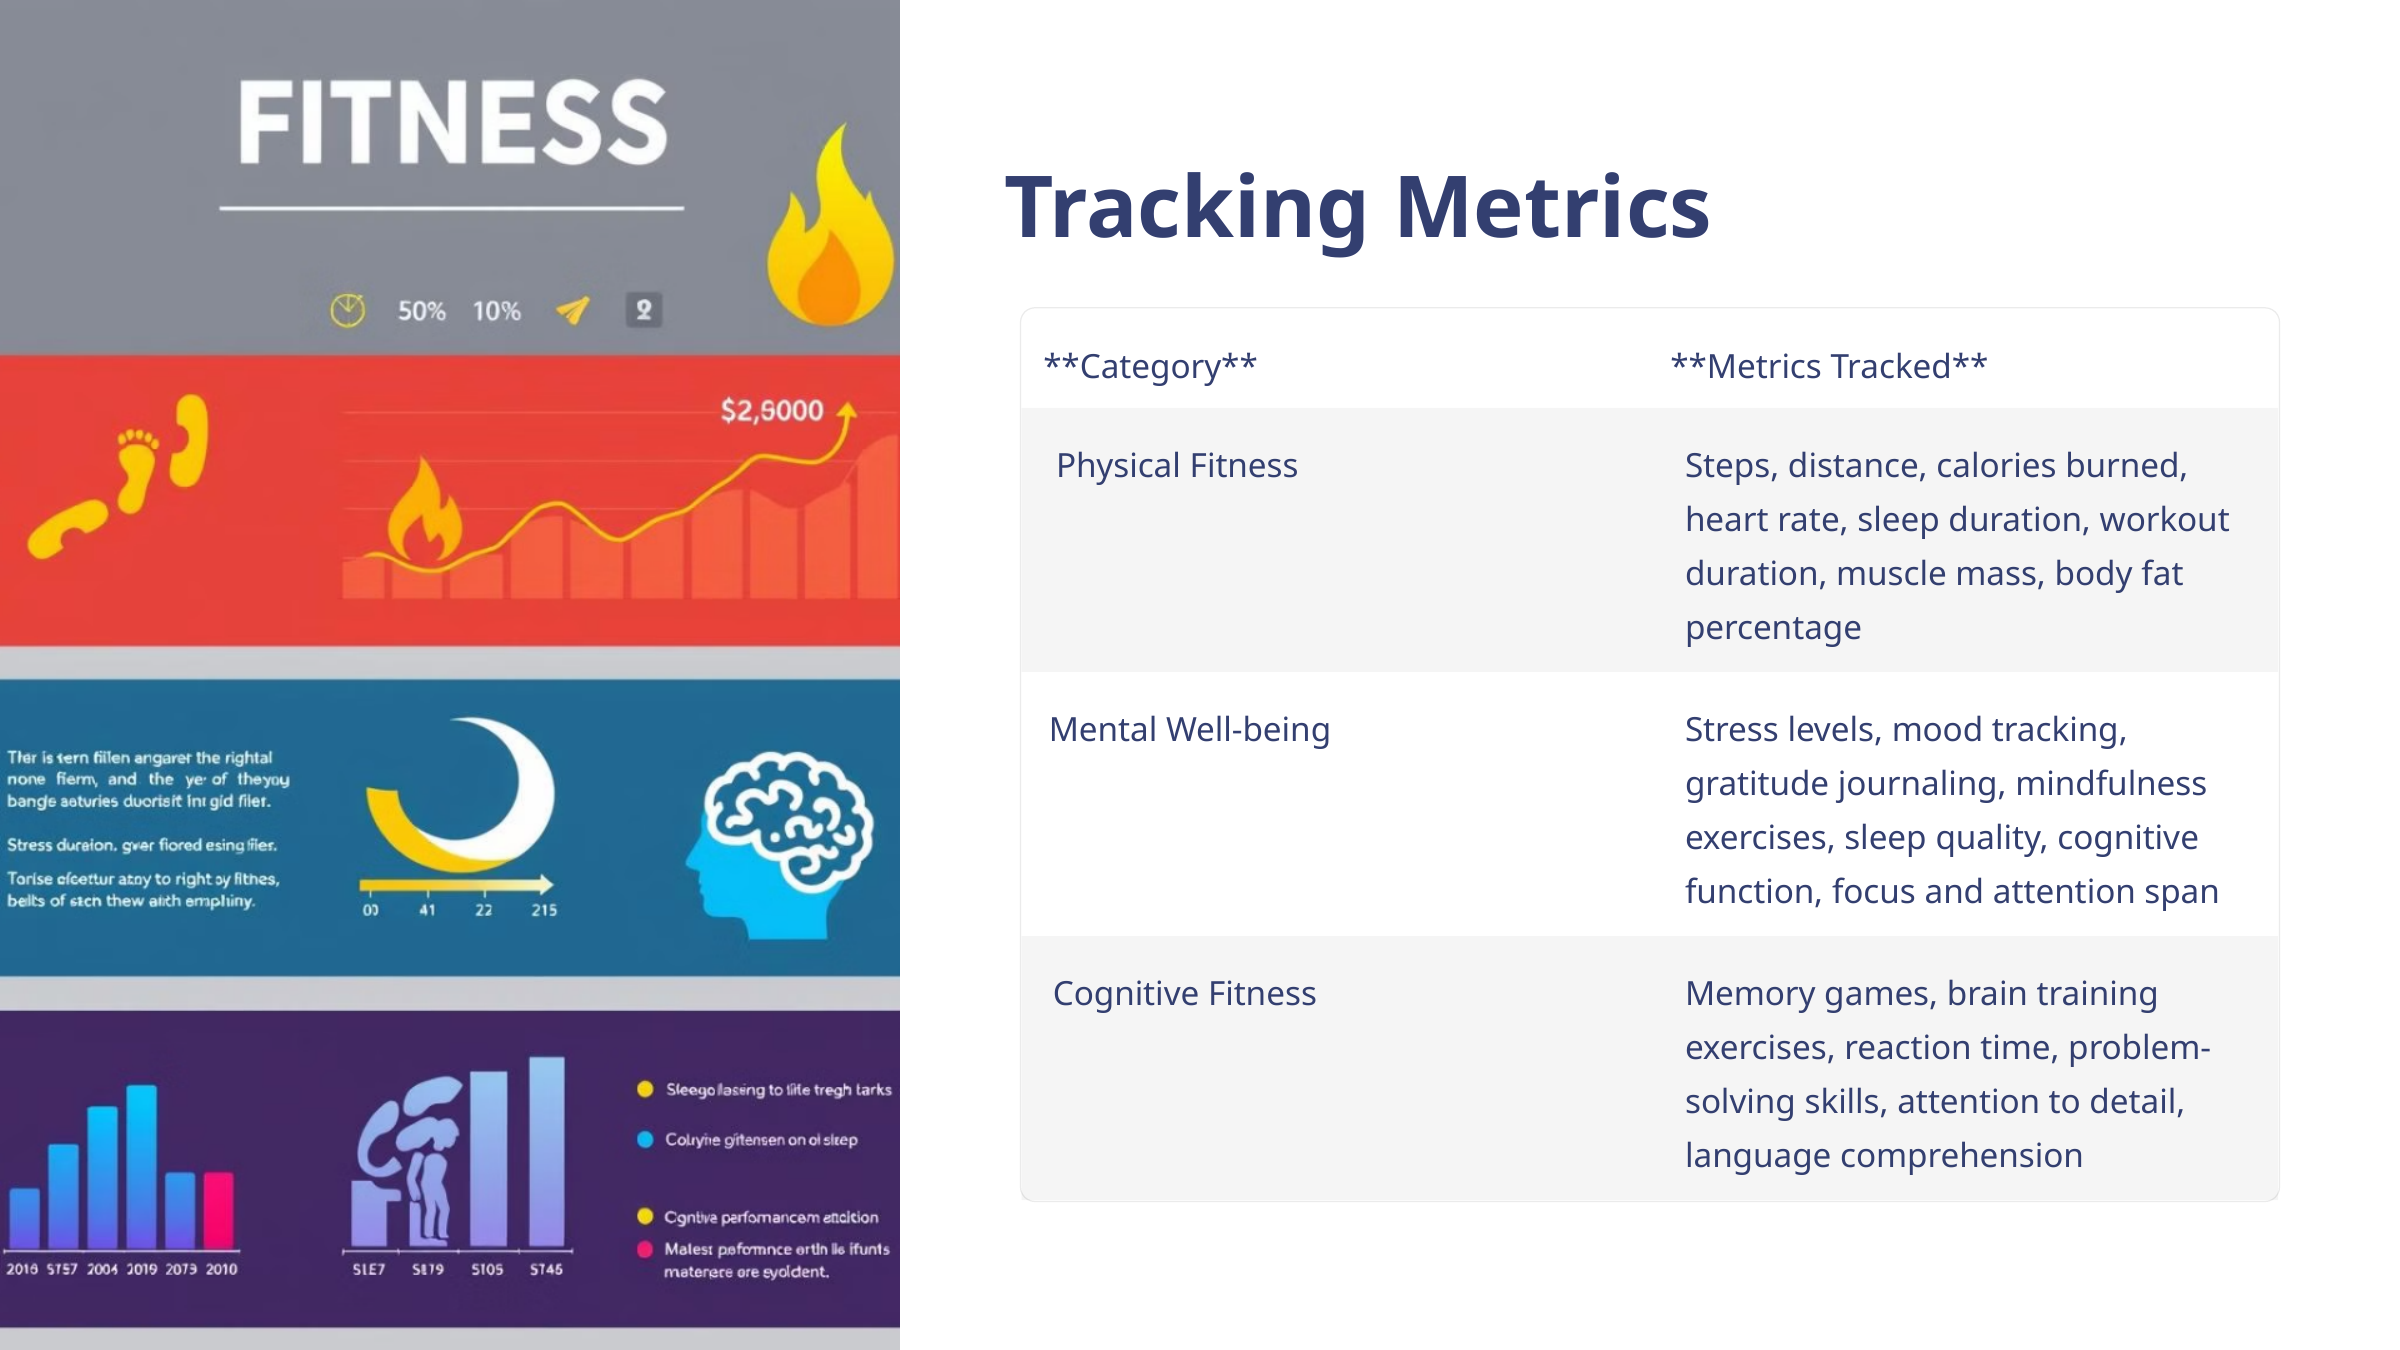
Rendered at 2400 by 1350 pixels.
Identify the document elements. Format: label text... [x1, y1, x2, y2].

text_box [1021, 308, 2279, 407]
text_box Memory games, brain training exercises, reaction time, problem-solving skills, attention to detail, language comprehension [1685, 957, 2244, 1175]
text_box Physical Fitness [1056, 429, 1300, 484]
text_box [1021, 671, 2279, 936]
text_box [1021, 407, 2279, 671]
text_box [1021, 936, 2279, 1201]
text_box Mental Well-being [1048, 693, 1332, 748]
text_box Tracking Metrics [1004, 148, 1714, 255]
picture [0, 0, 901, 1350]
text_box Steps, distance, calories burned, heart rate, sleep duration, workout duration, muscle mass, body fat percentage [1685, 429, 2244, 647]
text_box Cognitive Fitness [1052, 957, 1318, 1013]
text_box **Category** [1043, 330, 1259, 386]
text_box Stress levels, mood tracking, gratitude journaling, mindfulness exercises, sleep quality, cognitive function, focus and attention span [1685, 693, 2244, 911]
text_box **Metrics Tracked** [1670, 330, 1989, 386]
